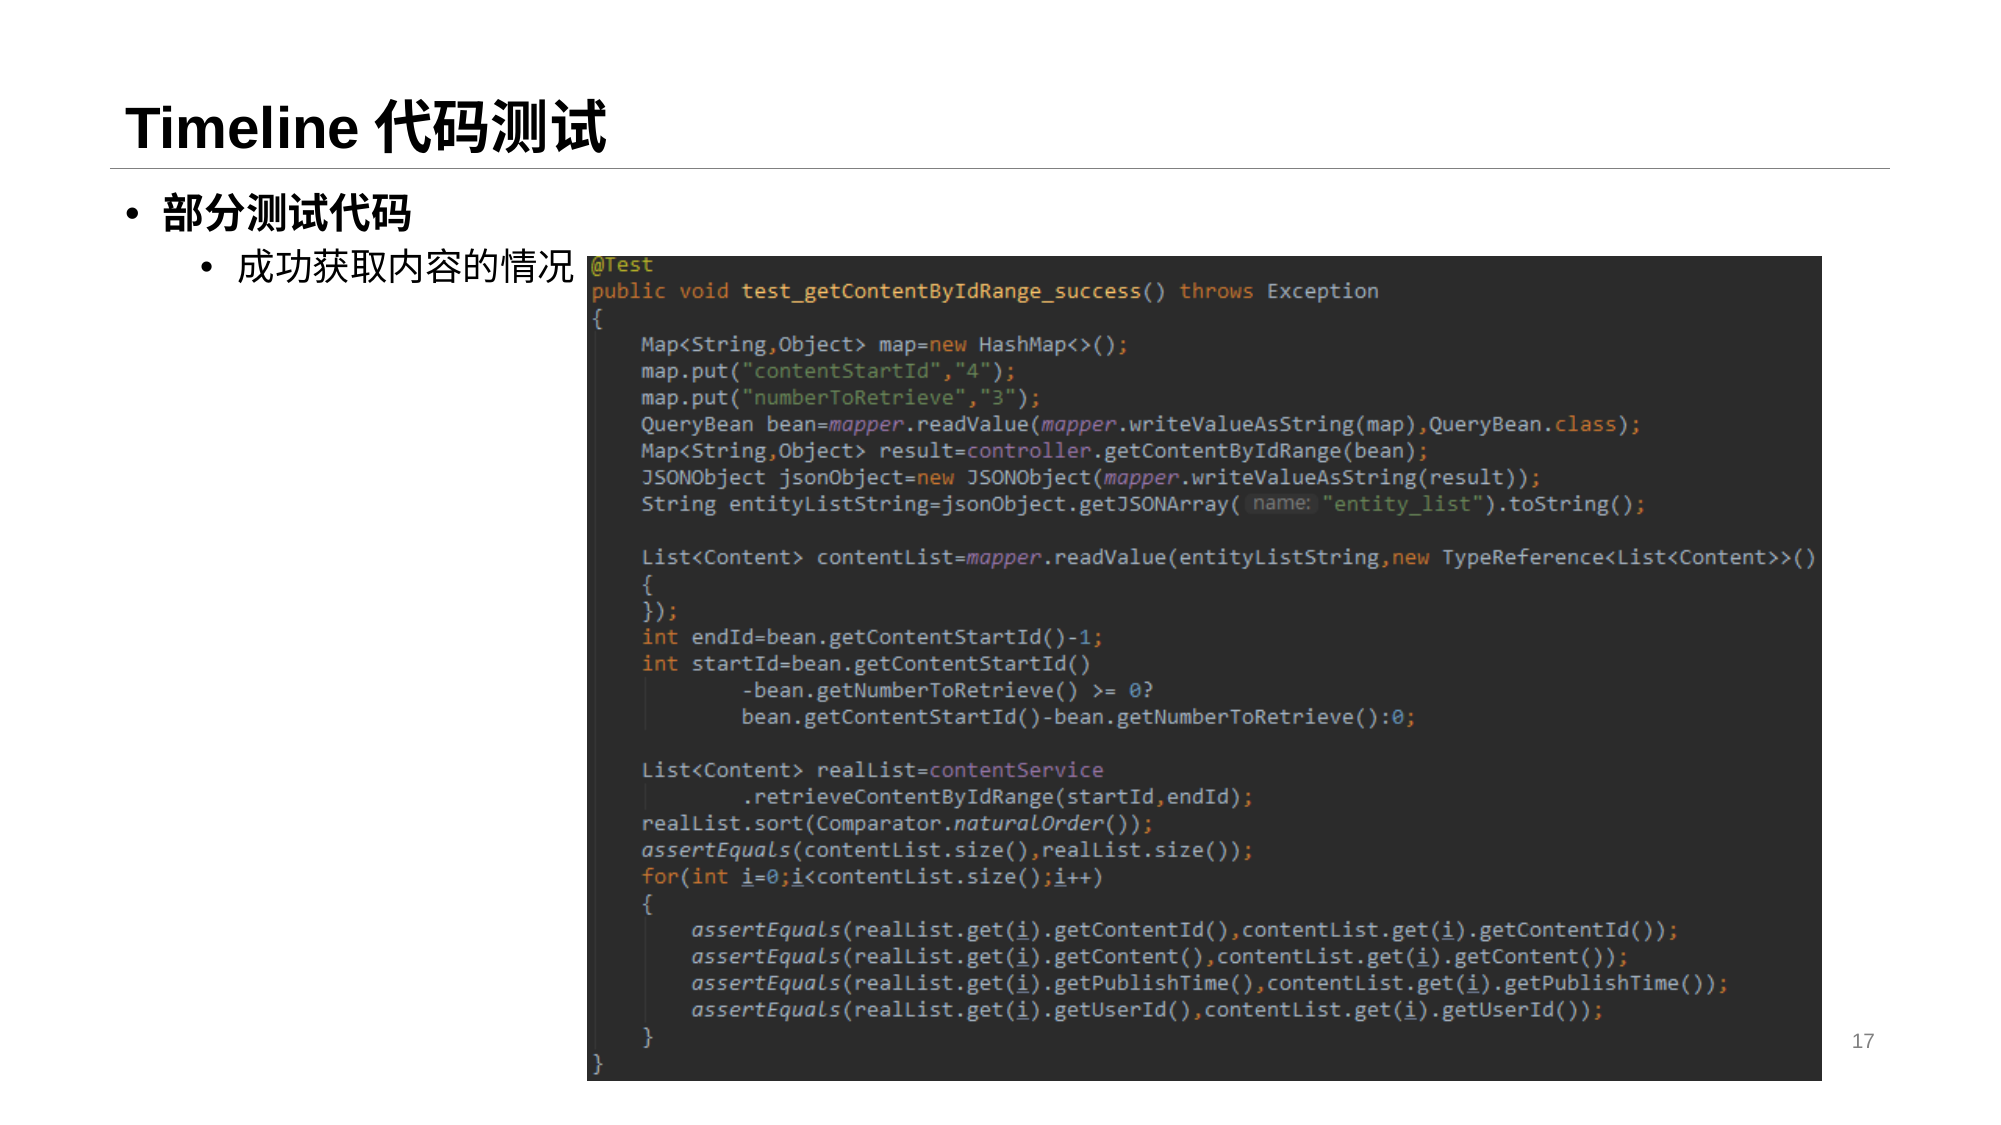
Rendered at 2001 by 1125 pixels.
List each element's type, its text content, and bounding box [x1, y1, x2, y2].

slide_number 17 [1822, 1023, 1890, 1058]
list 部分测试代码 成功获取内容的情况 [109, 185, 1890, 1007]
picture [587, 256, 1822, 1081]
title Timeline代码测试 [109, 0, 1890, 169]
